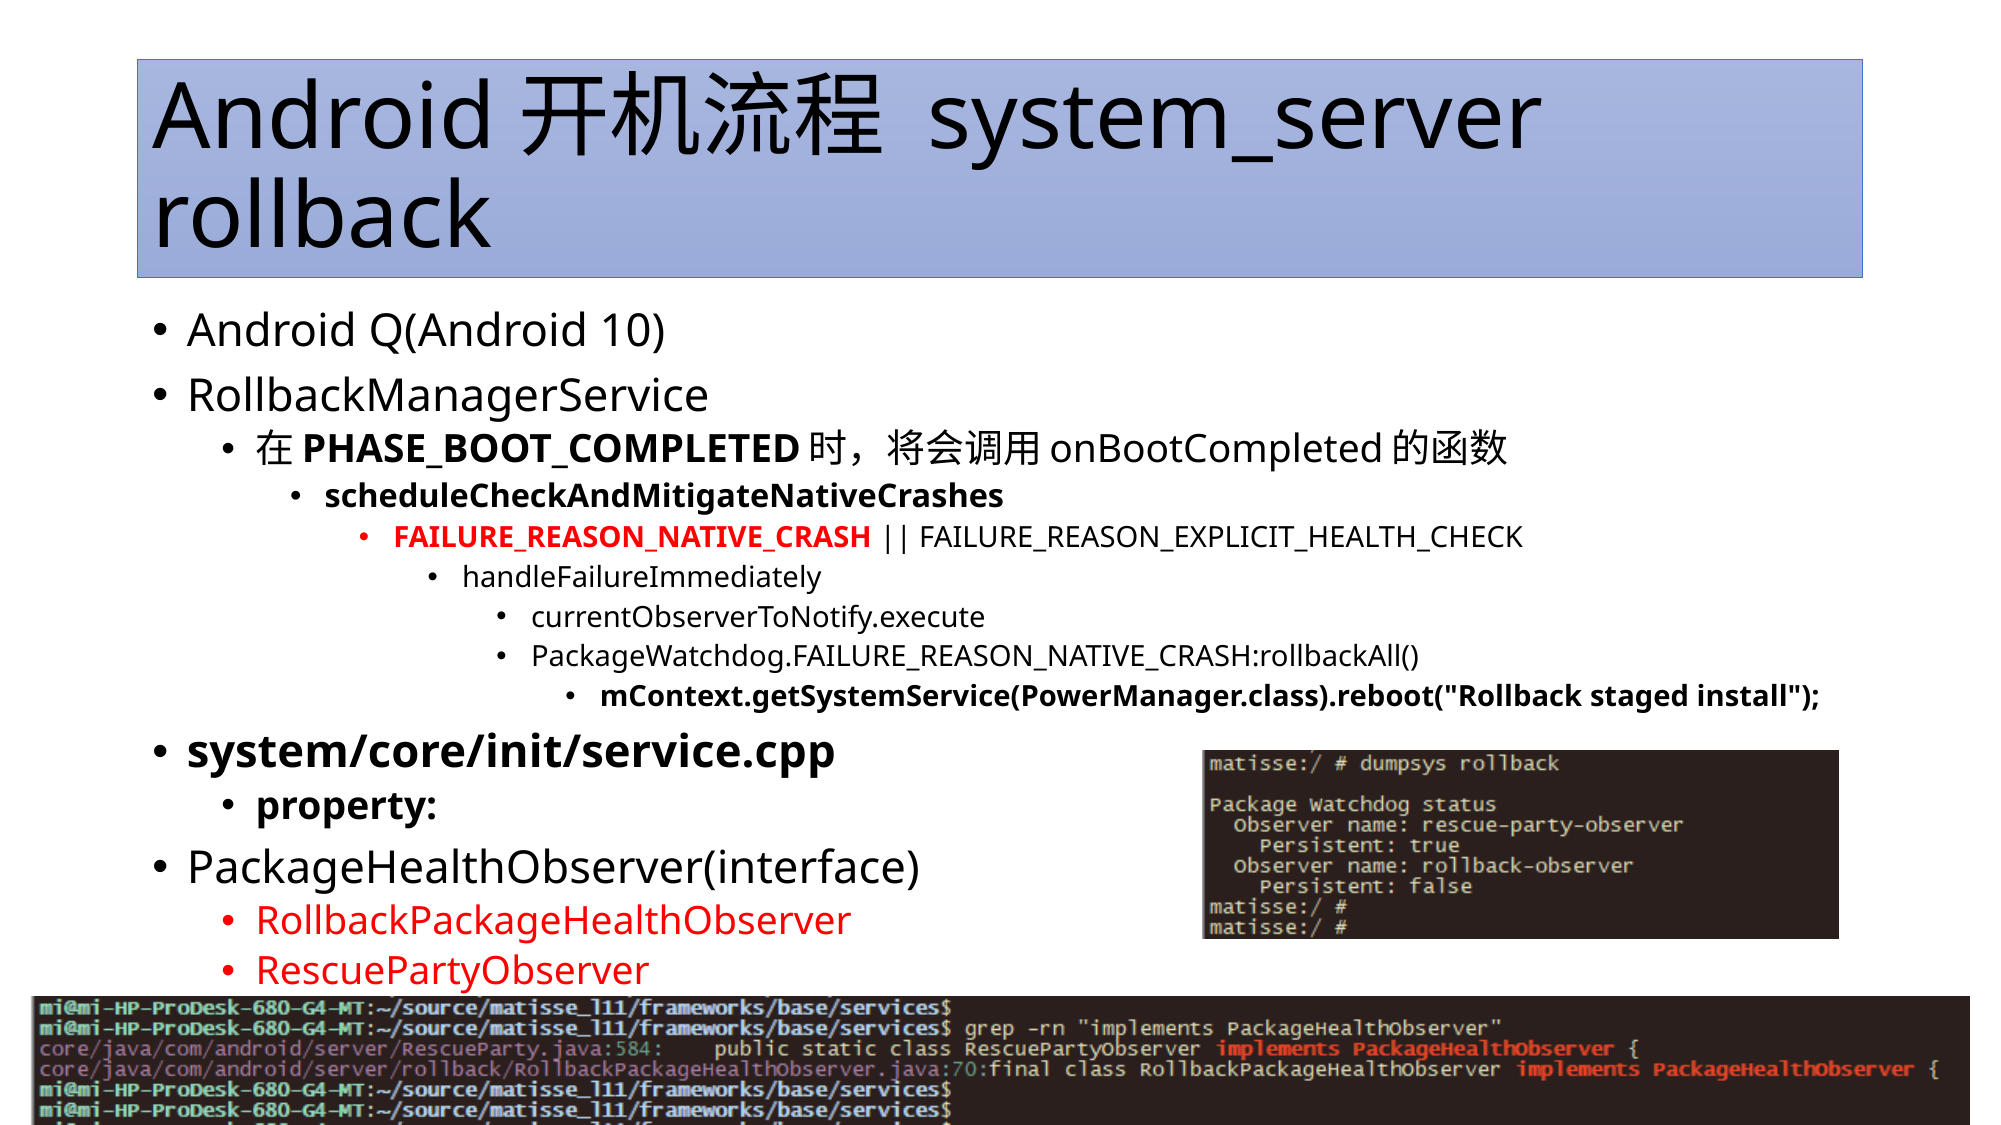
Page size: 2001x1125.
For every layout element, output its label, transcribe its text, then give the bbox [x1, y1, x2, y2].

title Android开机流程 system_server rollback [137, 59, 1863, 278]
picture [30, 996, 1970, 1125]
list Android Q(Android 10) RollbackManagerService 在PHASE_BOOT_COMPLETED时，将会调用onBootCompleted的函数 scheduleCheckAndMitigateNativeCrashes FAILURE_REASON_NATIVE_CRASH || FAILURE_REASON_EXPLICIT_HEALTH_CHECK handleFailureImmediately currentObserverToNotify.execute PackageWatchdog.FAILURE_REASON_NATIVE_CRASH:rollbackAll() mContext.getSystemService(PowerManager.class).reboot("Rollback staged install"); system/core/init/service.cpp property: PackageHealthObserver(interface) RollbackPackageHealthObserver RescuePartyObserver [137, 299, 1863, 996]
picture [1202, 750, 1839, 939]
